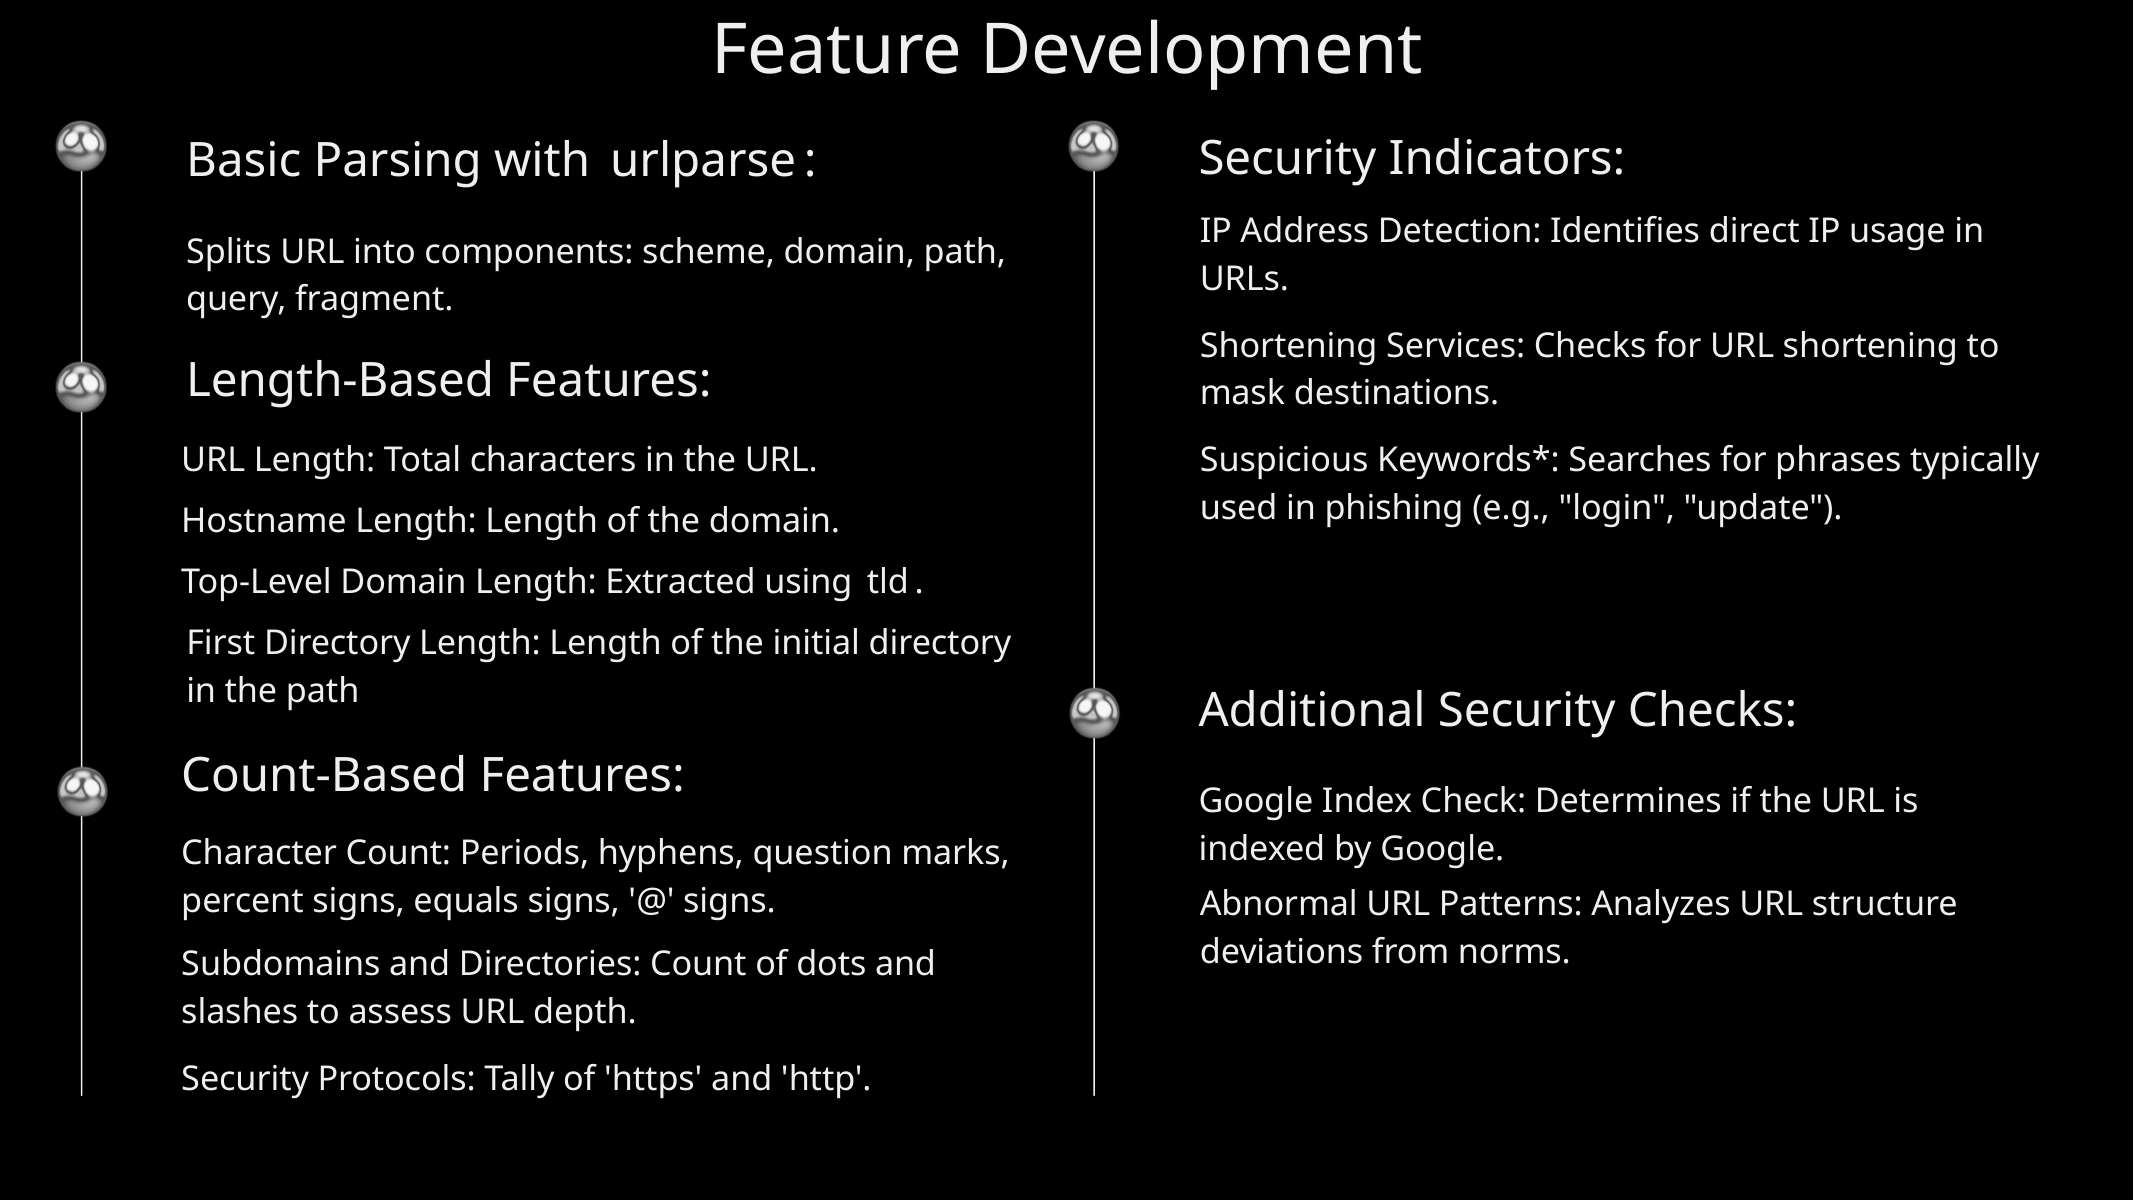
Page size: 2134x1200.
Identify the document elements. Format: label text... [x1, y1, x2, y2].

text_box Shortening Services: Checks for URL shortening to mask destinations. [1199, 316, 2040, 412]
text_box Security Indicators: [1198, 127, 2039, 185]
text_box Hostname Length: Length of the domain. [181, 491, 1021, 540]
text_box First Directory Length: Length of the initial directory in the path [186, 613, 1041, 710]
text_box Additional Security Checks: [1198, 678, 2039, 736]
text_box Suspicious Keywords*: Searches for phrases typically used in phishing (e.g., "login", "update"). [1199, 430, 2040, 527]
text_box Length-Based Features: [186, 348, 1026, 406]
text_box Feature Development [454, 3, 1681, 88]
text_box [1068, 686, 1122, 740]
text_box URL Length: Total characters in the URL. [181, 430, 1021, 479]
text_box [56, 765, 110, 818]
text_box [185, 135, 1026, 314]
text_box Top-Level Domain Length: Extracted using ⁠ tld ⁠. [181, 552, 1037, 601]
text_box Abnormal URL Patterns: Analyzes URL structure deviations from norms. [1199, 874, 2040, 971]
text_box Character Count: Periods, hyphens, question marks, percent signs, equals signs, '@' signs. [181, 823, 1021, 920]
text_box Google Index Check: Determines if the URL is indexed by Google. [1198, 771, 2039, 868]
text_box Security Protocols: Tally of 'https' and 'http'. [181, 1049, 1021, 1097]
text_box [54, 120, 108, 173]
text_box Count-Based Features: [181, 744, 1021, 802]
text_box [1067, 120, 1120, 173]
text_box IP Address Detection: Identifies direct IP usage in URLs. [1199, 201, 2040, 298]
text_box [54, 360, 108, 414]
text_box Subdomains and Directories: Count of dots and slashes to assess URL depth. [181, 934, 1021, 1031]
